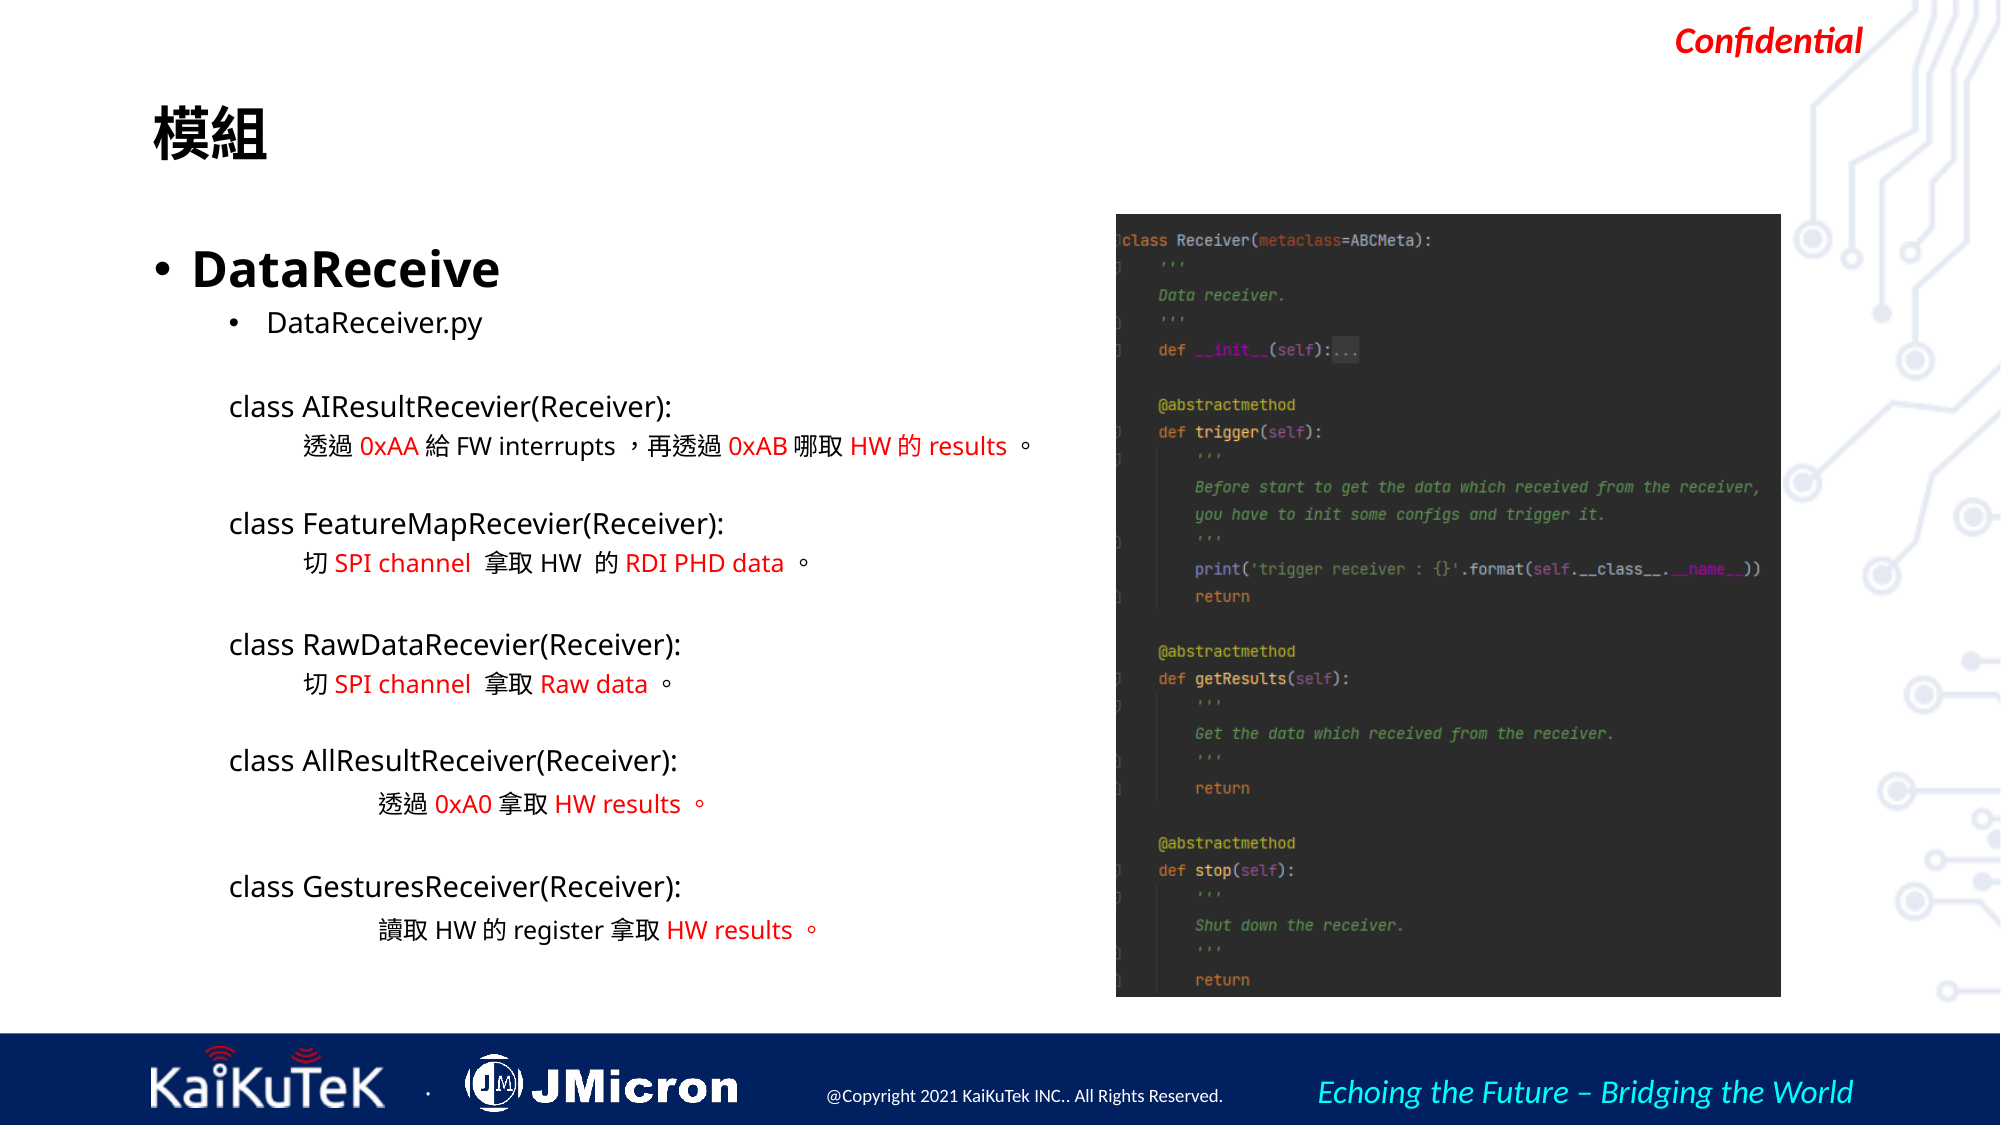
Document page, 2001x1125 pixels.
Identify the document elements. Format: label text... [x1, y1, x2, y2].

picture [465, 1054, 737, 1112]
title 模組 [137, 59, 1863, 215]
picture [1116, 214, 1781, 997]
list DataReceive DataReceiver.py class AIResultRecevier(Receiver): 透過0xAA給FW interrupts，再透過0xAB哪取HW的results。 class FeatureMapRecevier(Receiver): 切SPI channel 拿取HW 的RDI PHD data。 class RawDataRecevier(Receiver): 切SPI channel 拿取Raw data。 class AllResultReceiver(Receiver): 透過0xA0拿取HW results。 class GesturesReceiver(Receiver): 讀取HW的register拿取HW results。 [138, 236, 1943, 1019]
picture [151, 1046, 385, 1108]
